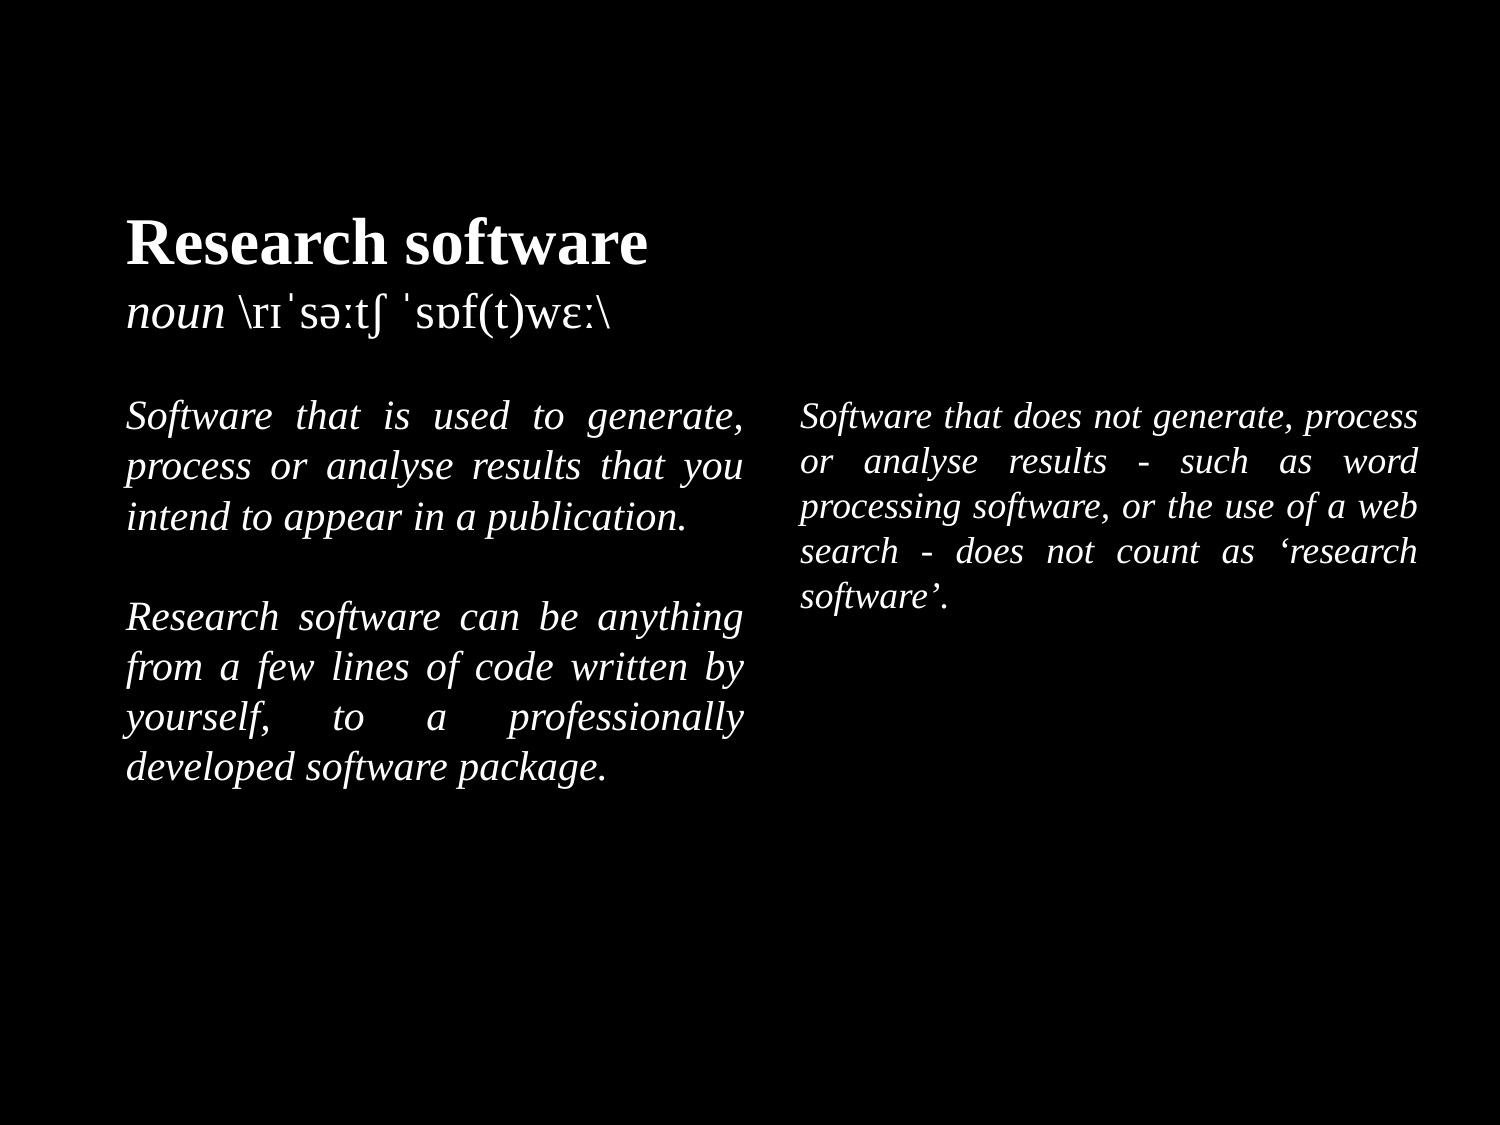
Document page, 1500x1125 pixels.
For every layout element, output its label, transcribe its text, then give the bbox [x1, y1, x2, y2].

text_box Software that does not generate, process or analyse results - such as word processing software, or the use of a web search - does not count as ‘research software’. [785, 384, 1434, 624]
text_box Research software noun \rɪˈsəːtʃ ˈsɒf(t)wɛː\ Software that is used to generate, process or analyse results that you intend to appear in a publication. Research software can be anything from a few lines of code written by yourself, to a professionally developed software package. [111, 190, 760, 796]
